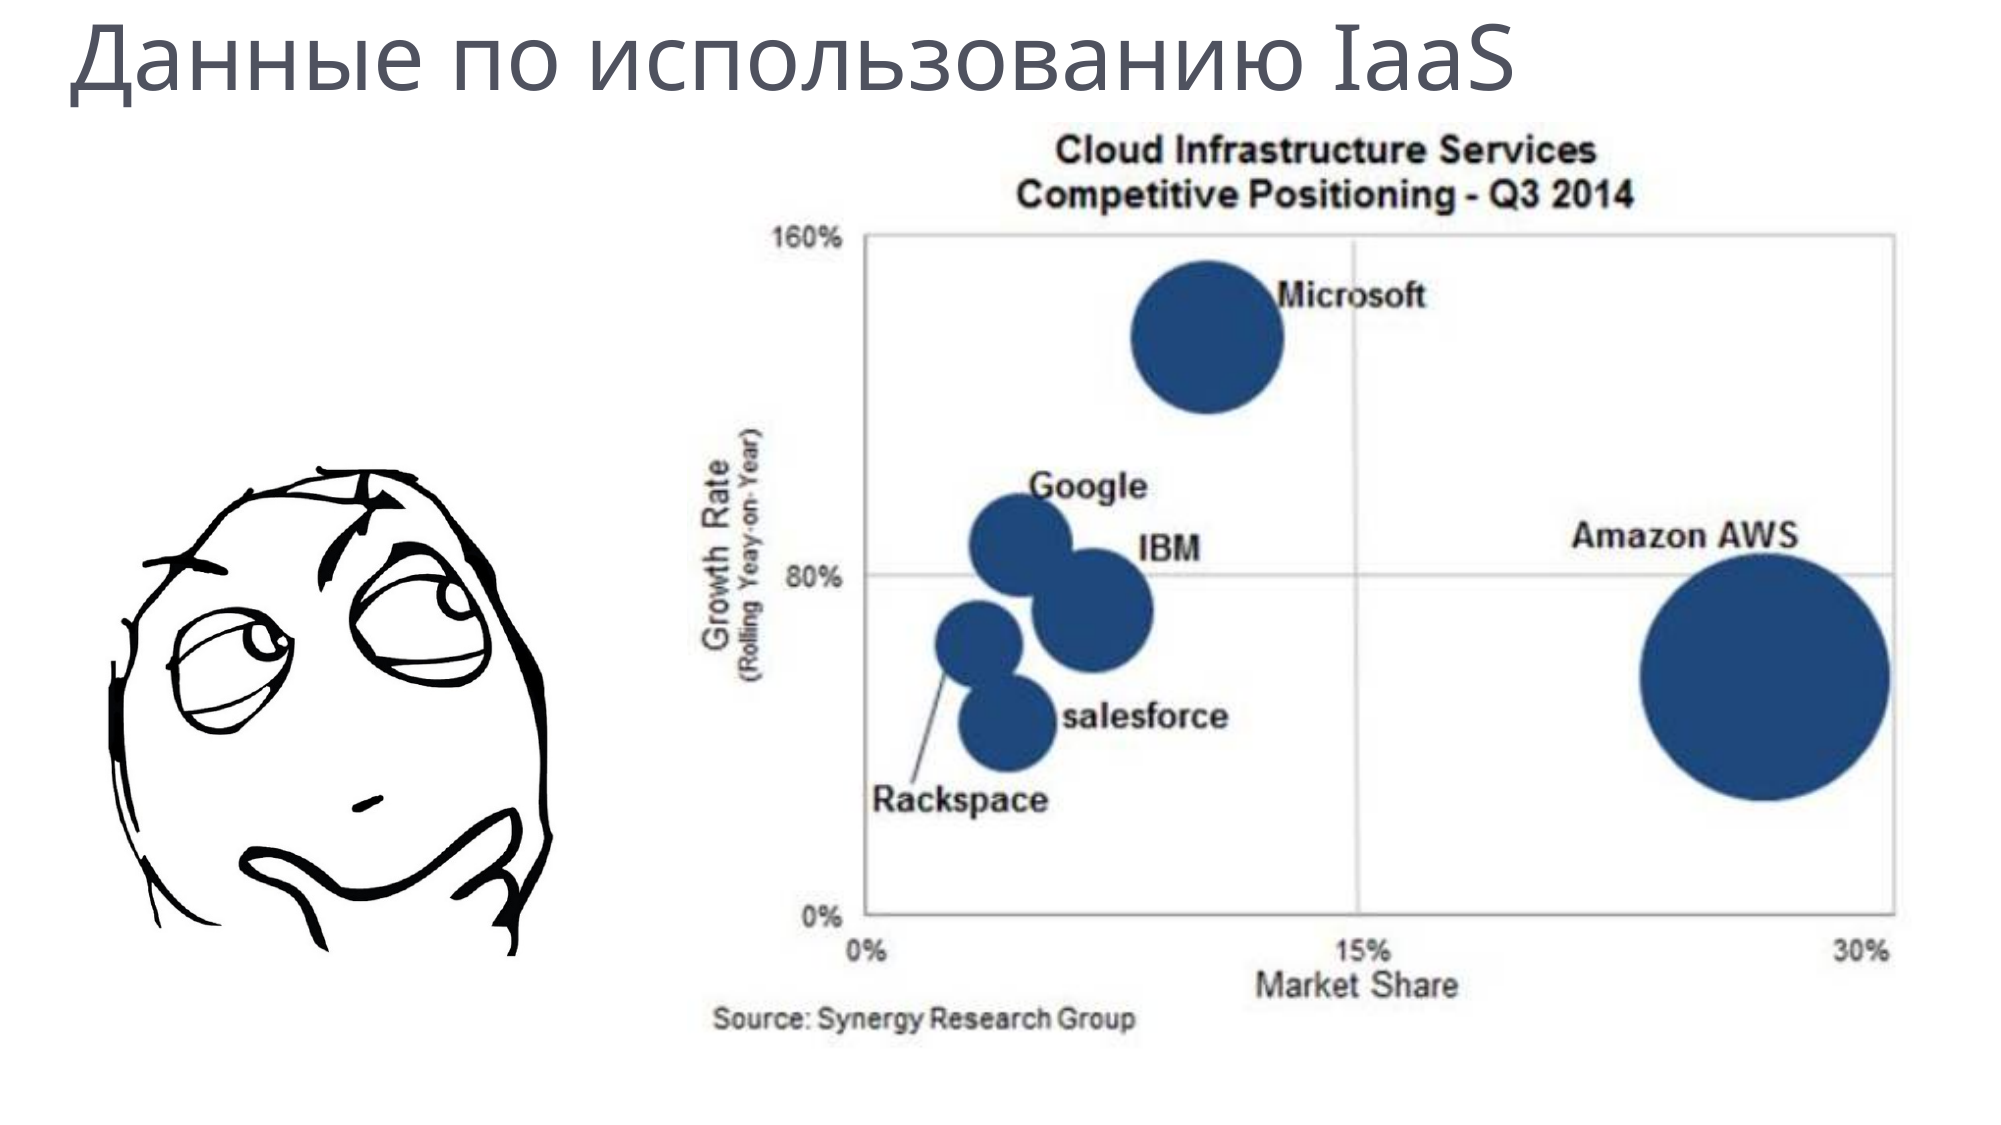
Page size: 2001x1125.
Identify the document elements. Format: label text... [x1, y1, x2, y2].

title Данные по использованию IaaS [55, 4, 1745, 123]
picture [687, 122, 1943, 1050]
picture [92, 462, 566, 964]
